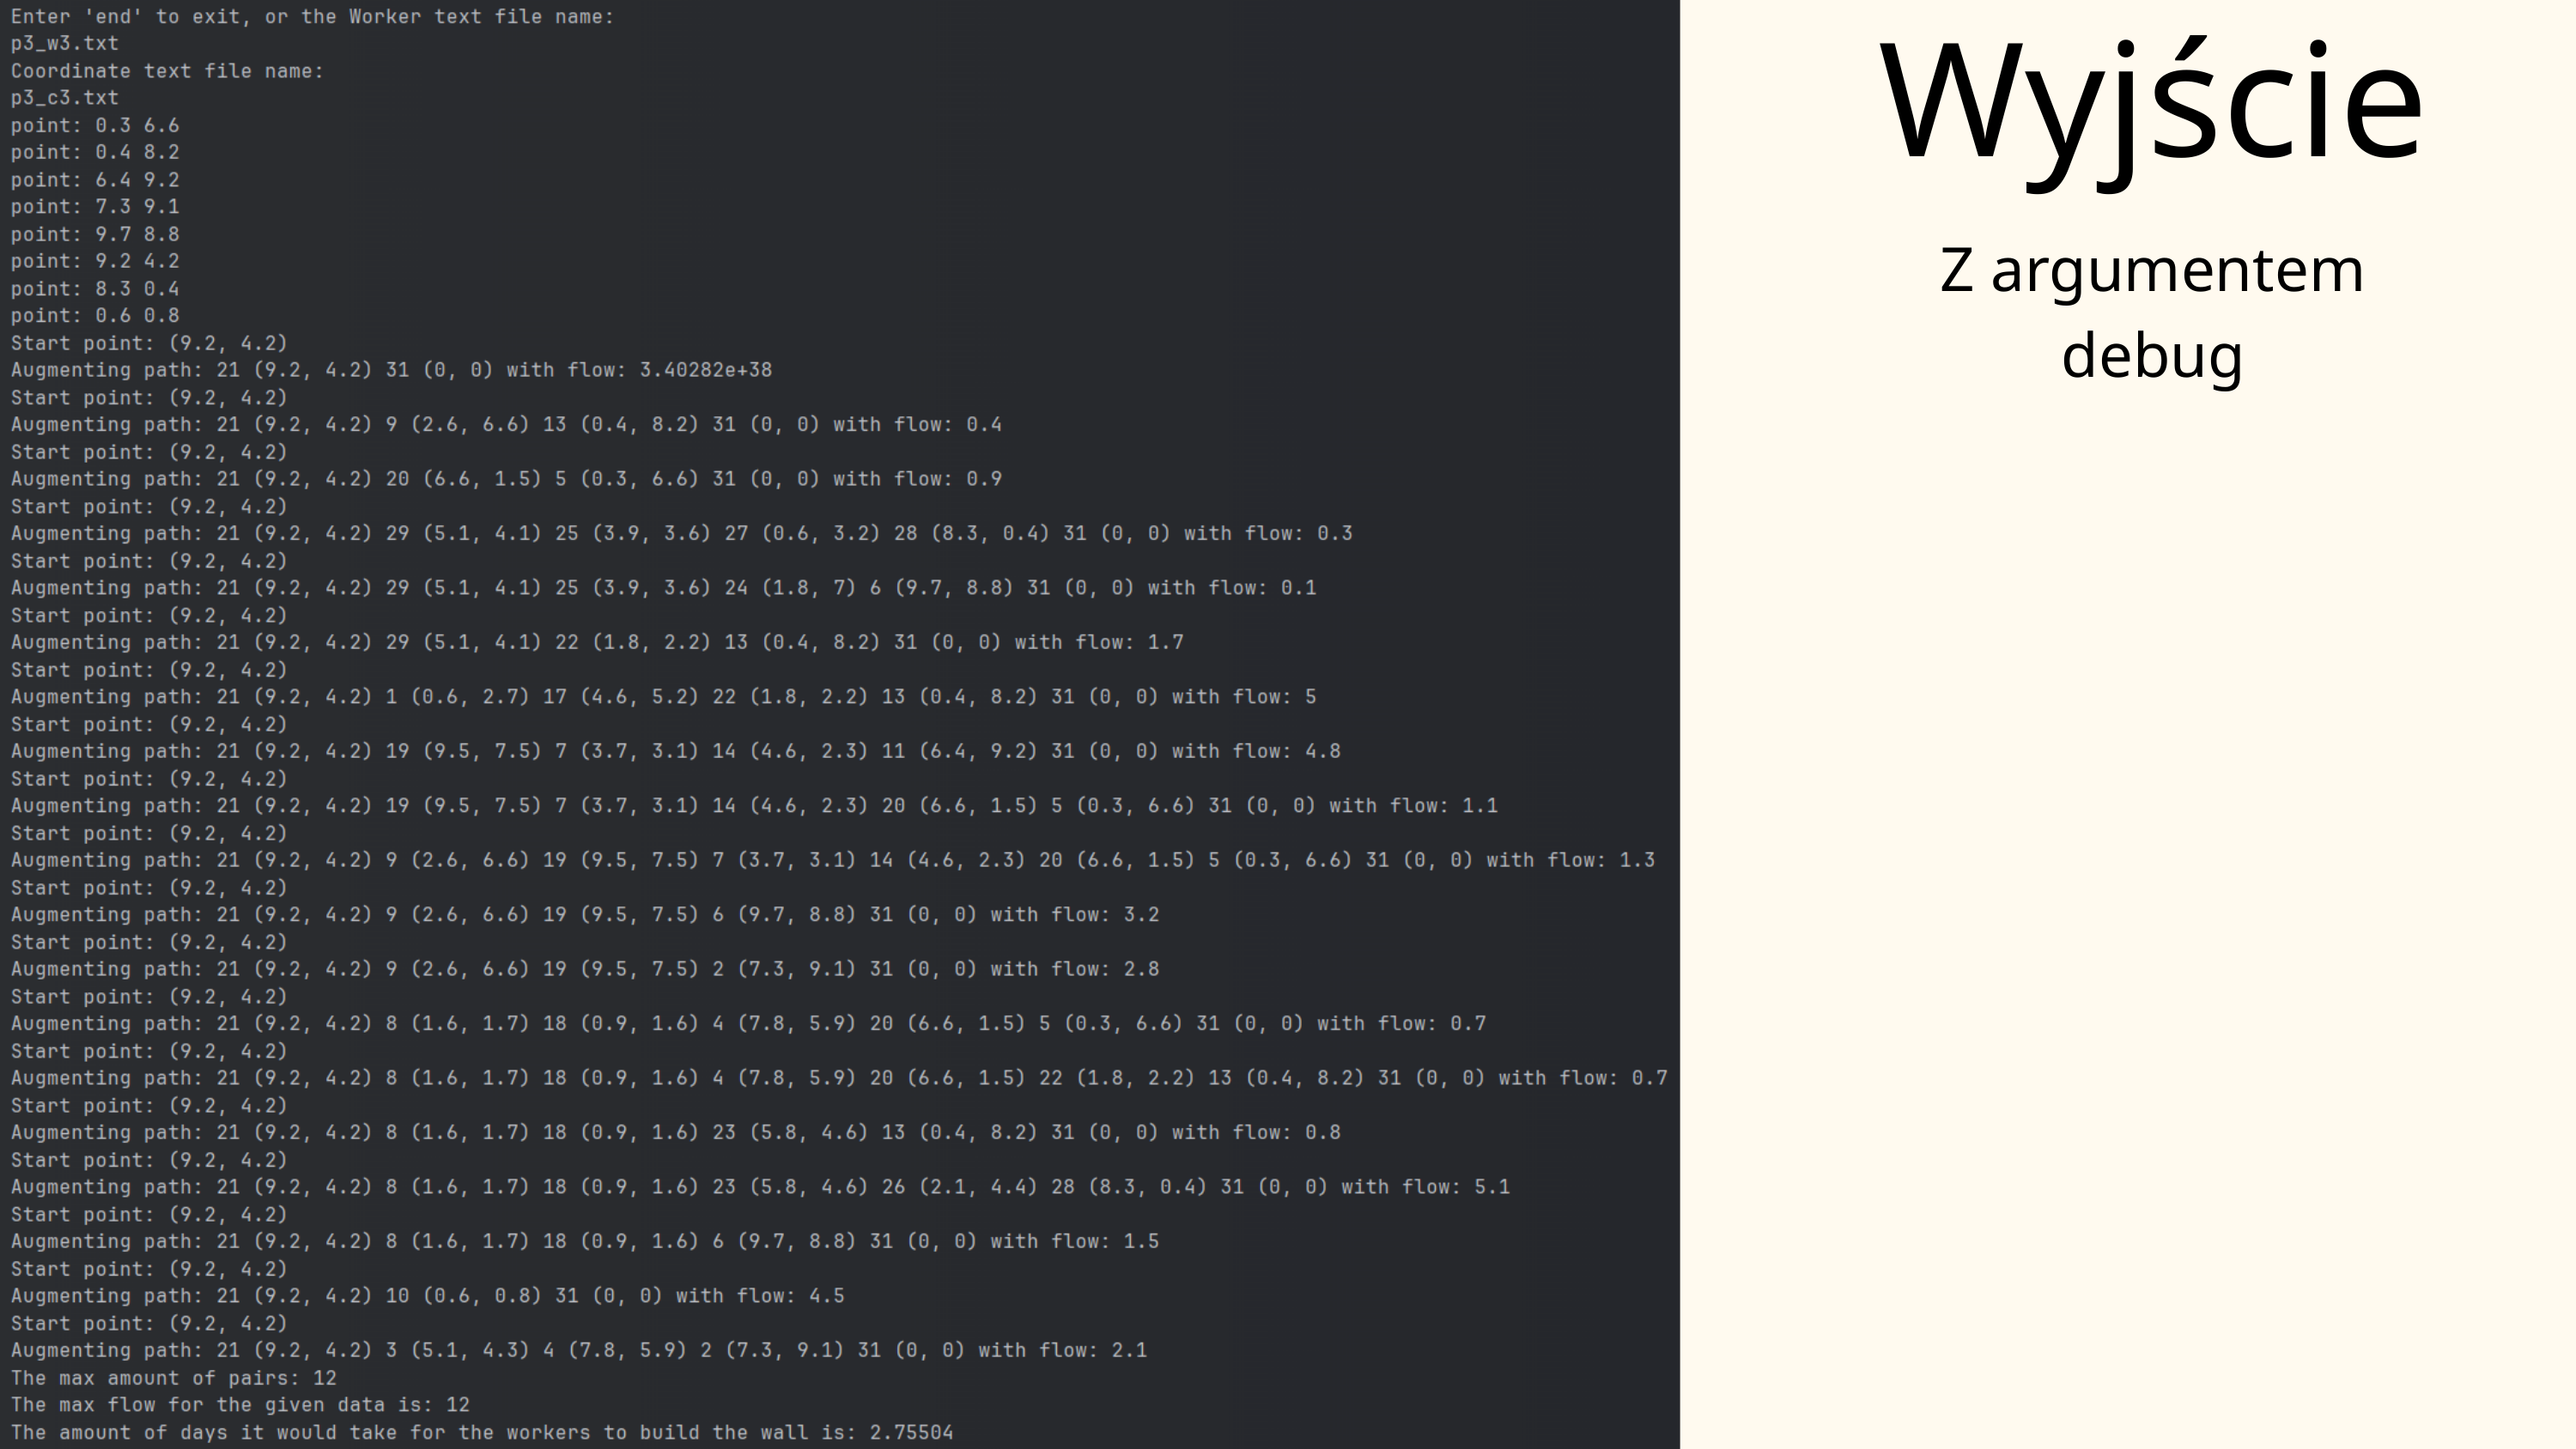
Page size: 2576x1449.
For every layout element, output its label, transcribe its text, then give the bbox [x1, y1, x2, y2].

text_box [0, 0, 1680, 1449]
text_box Wyjście [1875, 0, 2432, 189]
text_box Z argumentem debug [1842, 218, 2465, 390]
